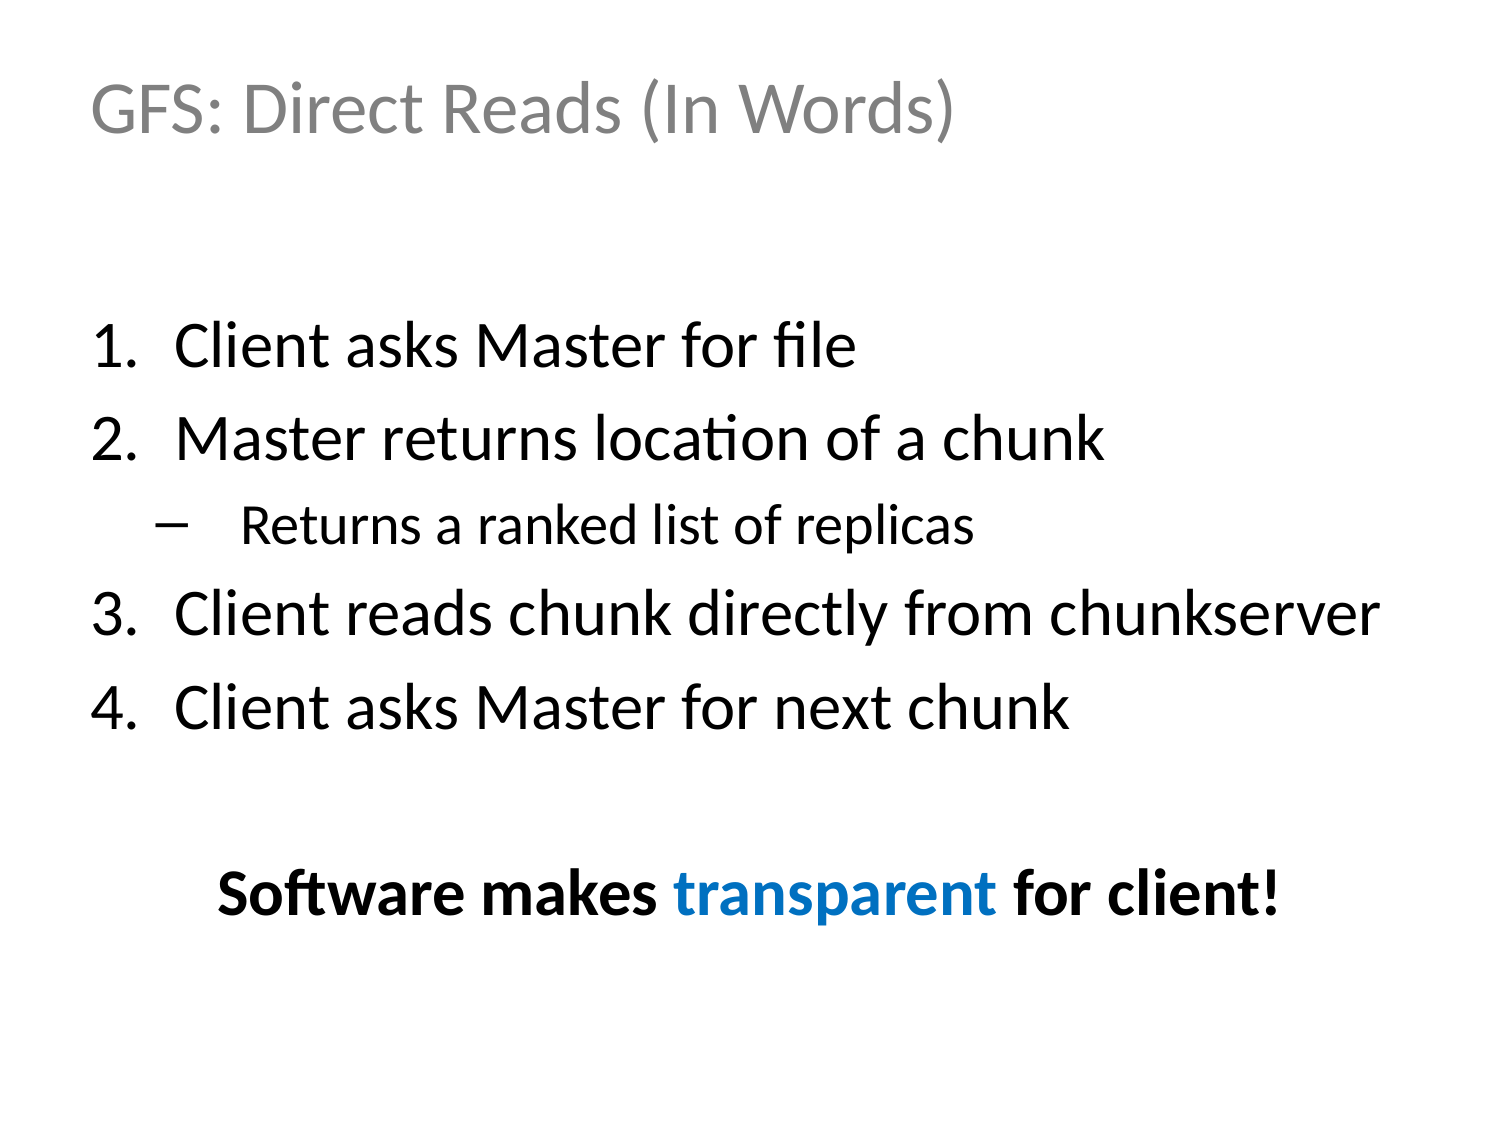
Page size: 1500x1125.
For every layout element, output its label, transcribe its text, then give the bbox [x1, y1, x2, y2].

title GFS: Direct Reads (In Words) [75, 45, 1425, 163]
list Client asks Master for file Master returns location of a chunk Returns a ranked list of replicas Client reads chunk directly from chunkserver Client asks Master for next chunk Software makes transparent for client! [75, 200, 1425, 1005]
